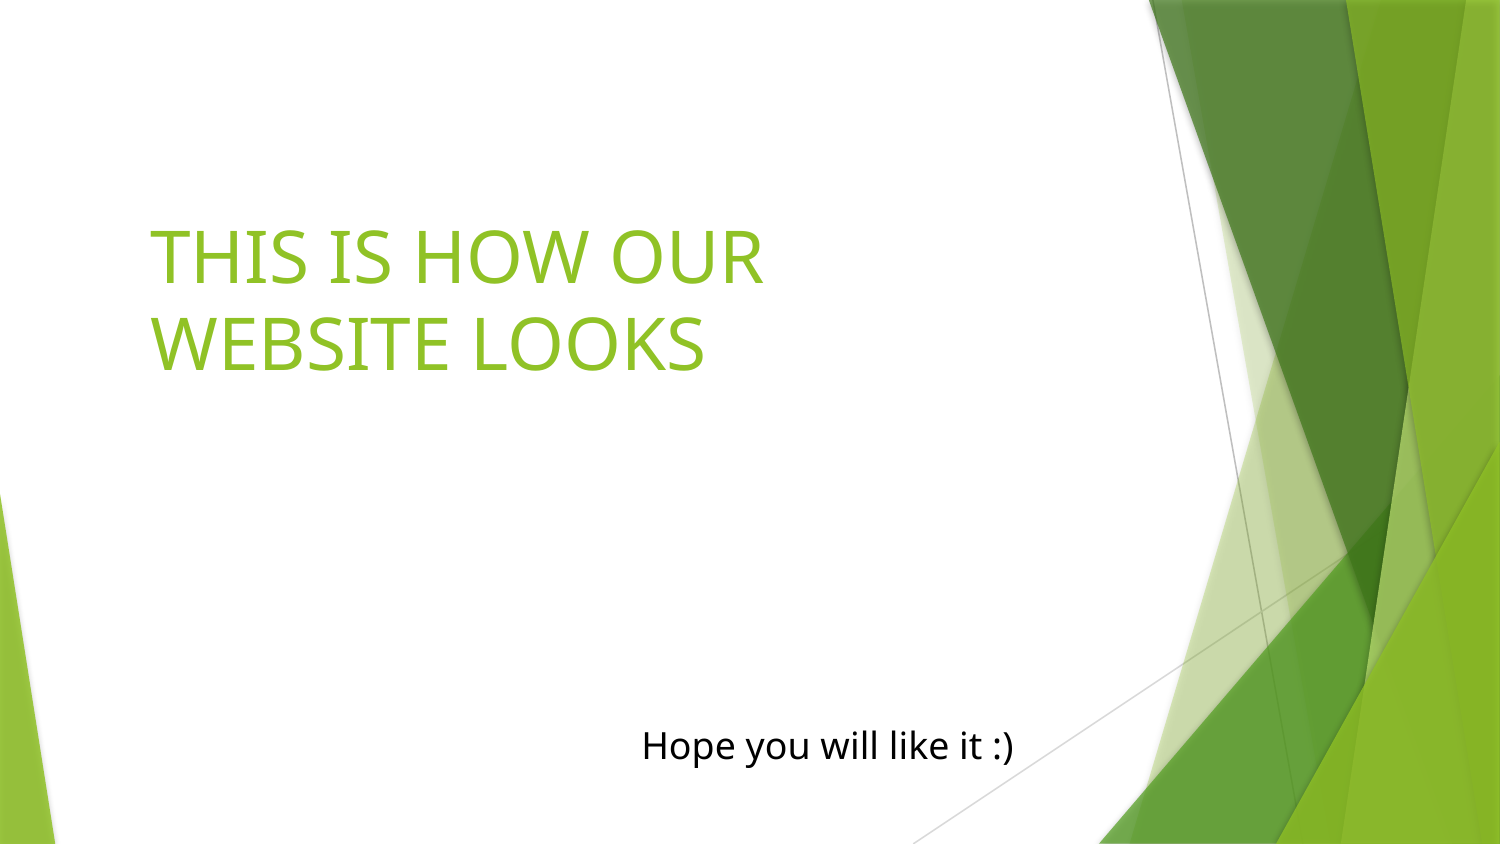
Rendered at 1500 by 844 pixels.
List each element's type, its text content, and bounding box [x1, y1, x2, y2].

title THIS IS HOW OUR WEBSITE LOOKS [135, 119, 888, 476]
text_box Hope you will like it :) [626, 707, 1194, 783]
